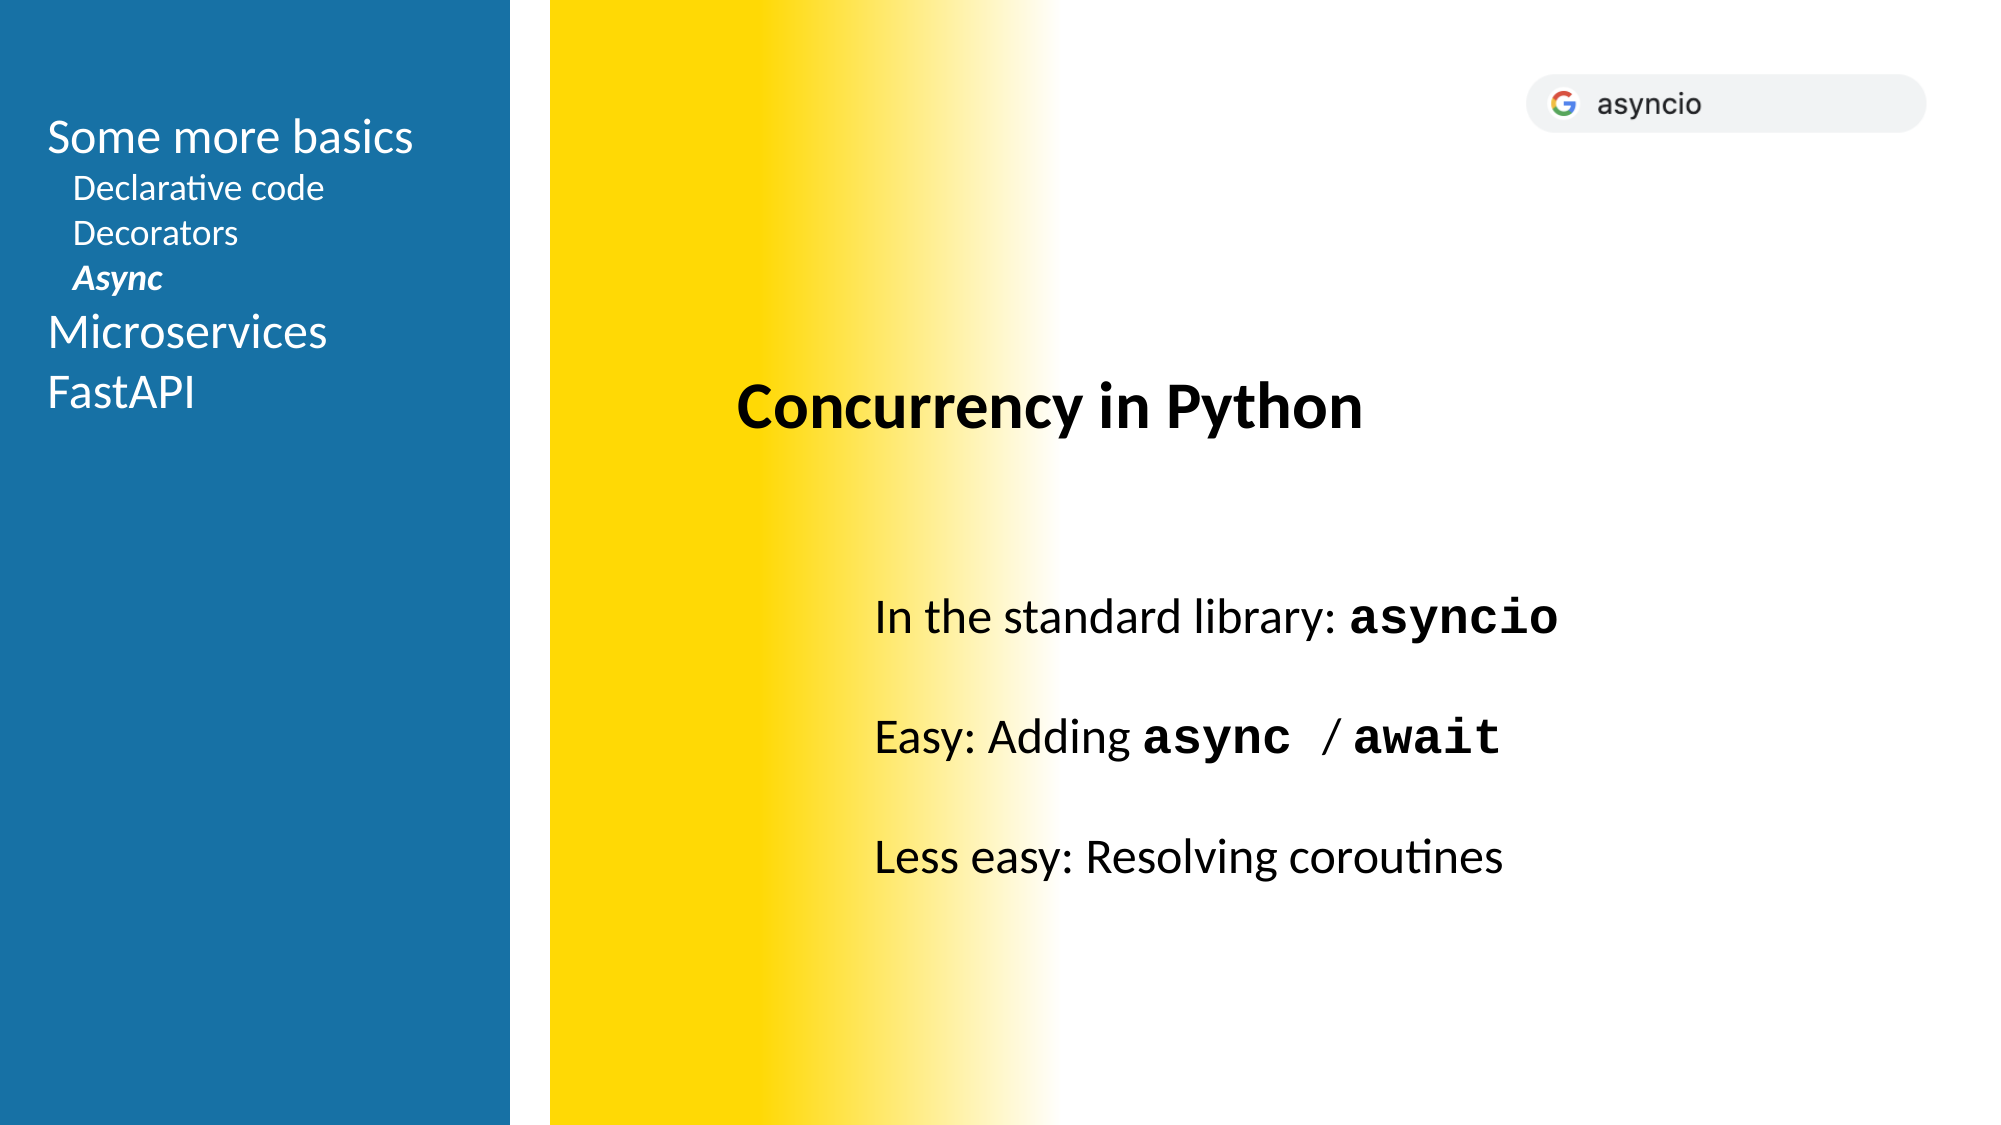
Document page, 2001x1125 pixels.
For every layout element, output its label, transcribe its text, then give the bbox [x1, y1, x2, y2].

text_box Some more basics Declarative code Decorators Async Microservices FastAPI [32, 36, 430, 426]
text_box In the standard library: asyncio Easy: Adding async / await Less easy: Resolving coroutines [859, 576, 1749, 892]
picture [1520, 68, 1939, 139]
text_box Concurrency in Python [723, 354, 1381, 449]
text_box [0, 0, 511, 1125]
text_box [549, 0, 1061, 1125]
